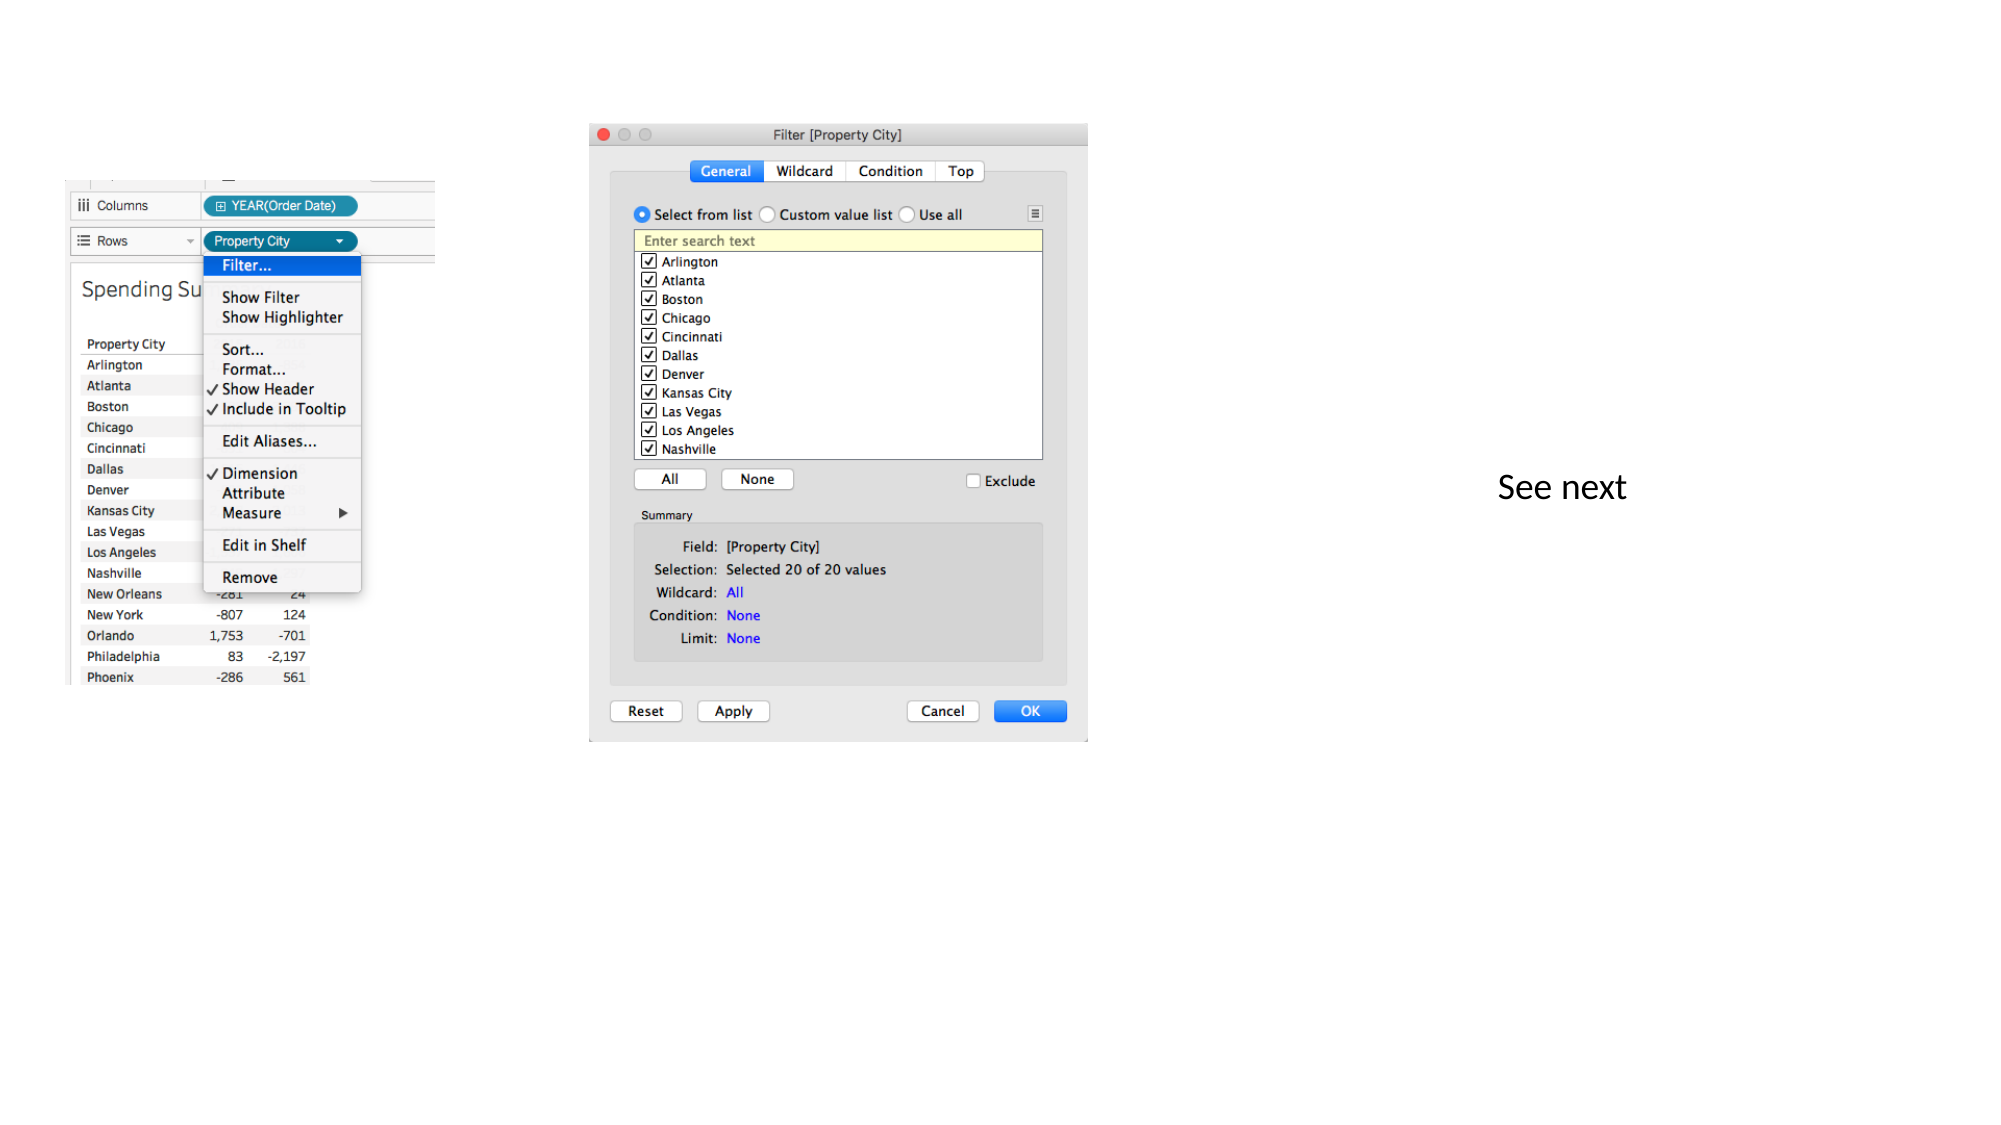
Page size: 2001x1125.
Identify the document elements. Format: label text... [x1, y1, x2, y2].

text_box See next [1483, 454, 1643, 560]
picture [65, 180, 435, 685]
picture [589, 123, 1088, 742]
